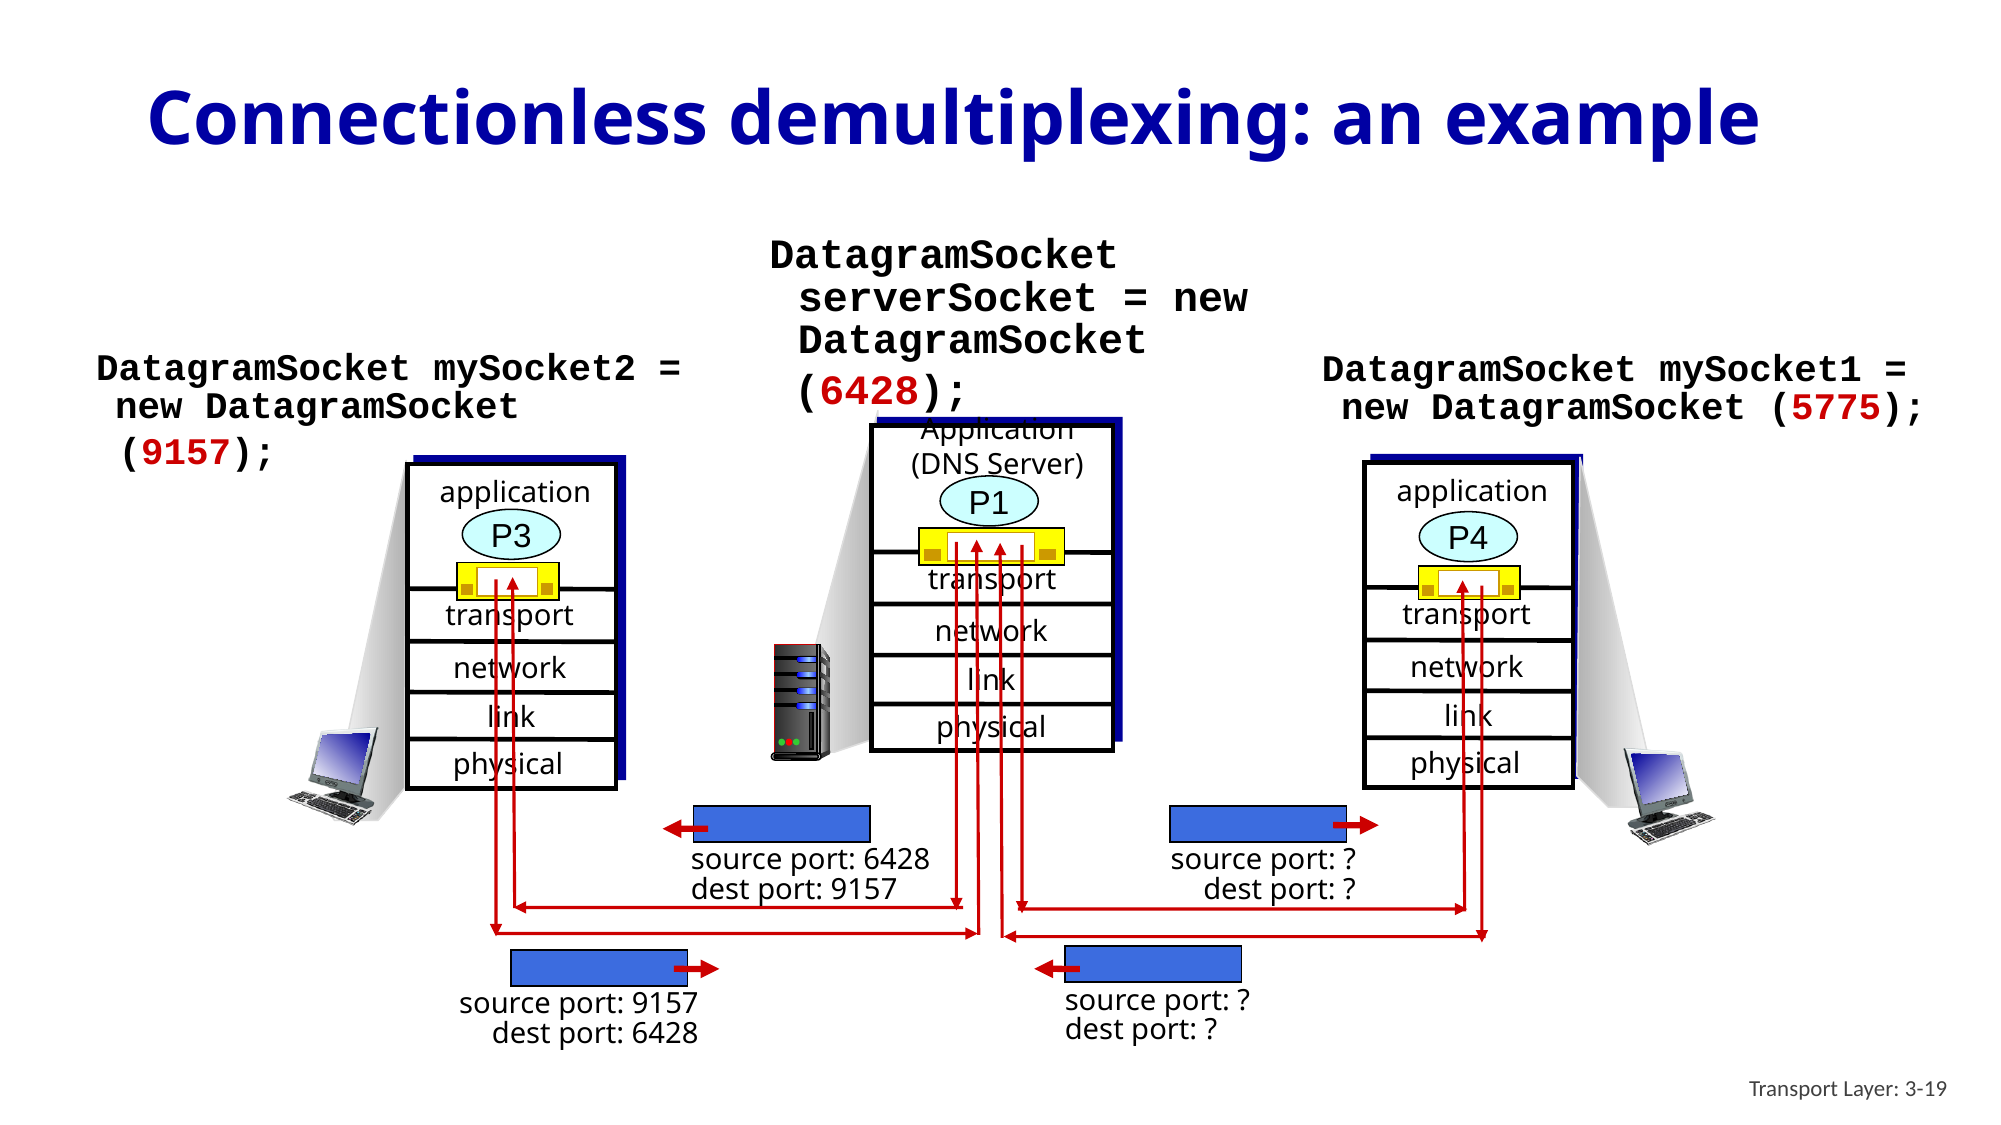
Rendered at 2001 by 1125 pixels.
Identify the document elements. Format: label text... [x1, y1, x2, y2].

text_box physical [1002, 705, 1021, 751]
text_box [1034, 946, 1263, 1054]
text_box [662, 806, 941, 914]
text_box [515, 901, 662, 914]
text_box link [1360, 691, 1463, 740]
text_box network [883, 601, 956, 655]
text_box network [497, 638, 513, 693]
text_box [1620, 743, 1738, 854]
text_box link [1023, 656, 1100, 704]
text_box network [957, 601, 977, 655]
text_box link [1464, 691, 1481, 740]
text_box [495, 927, 978, 940]
text_box link [497, 693, 513, 741]
text_box network [514, 638, 618, 693]
text_box network [1482, 637, 1575, 691]
text_box physical [1023, 705, 1100, 751]
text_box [919, 527, 1065, 566]
text_box [1015, 566, 1029, 908]
text_box [407, 516, 617, 585]
text_box DatagramSocket mySocket2 = new DatagramSocket (9157); [81, 342, 698, 451]
text_box P4 [1419, 511, 1518, 562]
text_box [1574, 740, 1578, 779]
text_box [350, 460, 407, 817]
text_box physical [497, 741, 513, 788]
text_box network [401, 638, 495, 693]
text_box [1576, 457, 1646, 808]
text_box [449, 949, 720, 1057]
text_box P1 [940, 475, 1039, 526]
text_box physical [1464, 740, 1481, 787]
text_box link [514, 687, 620, 741]
text_box transport [977, 566, 1000, 601]
text_box network [1023, 601, 1100, 655]
text_box [871, 425, 1114, 751]
text_box [413, 455, 627, 781]
text_box Application (DNS Server) [874, 403, 1121, 488]
text_box network [1464, 637, 1481, 691]
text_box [1418, 566, 1521, 600]
text_box [950, 566, 963, 907]
text_box network [1001, 601, 1021, 655]
text_box transport [497, 601, 512, 638]
slide_number Transport Layer: 3-19 [1512, 1056, 1963, 1117]
text_box physical [1357, 732, 1463, 787]
text_box physical [514, 741, 617, 788]
text_box physical [883, 705, 956, 751]
text_box transport [957, 566, 976, 601]
text_box transport [1358, 584, 1462, 637]
text_box [1003, 930, 1486, 943]
text_box [1379, 902, 1468, 916]
text_box network [1358, 637, 1463, 691]
text_box link [1001, 656, 1021, 704]
text_box [489, 600, 503, 937]
text_box DatagramSocket mySocket1 = new DatagramSocket (5775); [1307, 343, 1995, 452]
text_box DatagramSocket serverSocket = new DatagramSocket (6428); [754, 227, 1447, 347]
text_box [264, 722, 381, 833]
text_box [771, 644, 831, 760]
text_box link [1482, 686, 1577, 740]
text_box application [1364, 461, 1579, 515]
text_box transport [1001, 566, 1021, 601]
text_box physical [978, 705, 1001, 751]
text_box physical [400, 734, 495, 788]
text_box network [978, 601, 1000, 655]
text_box physical [957, 705, 977, 751]
text_box [1573, 515, 1579, 686]
text_box link [883, 656, 956, 704]
text_box link [403, 693, 495, 741]
text_box P3 [462, 509, 561, 560]
text_box application [407, 462, 624, 516]
text_box [815, 436, 871, 753]
text_box link [978, 656, 1000, 704]
text_box [1114, 416, 1123, 742]
text_box [1475, 600, 1489, 936]
text_box [1364, 515, 1573, 584]
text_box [457, 562, 559, 600]
title Connectionless demultiplexing: an example [131, 47, 1952, 195]
text_box transport [1482, 584, 1575, 637]
text_box physical [1483, 740, 1574, 787]
text_box transport [1463, 600, 1481, 637]
text_box link [957, 656, 977, 704]
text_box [1158, 806, 1379, 914]
text_box transport [1023, 549, 1101, 603]
text_box transport [513, 585, 618, 638]
text_box transport [401, 585, 495, 638]
text_box transport [884, 549, 956, 601]
text_box [1370, 453, 1584, 470]
